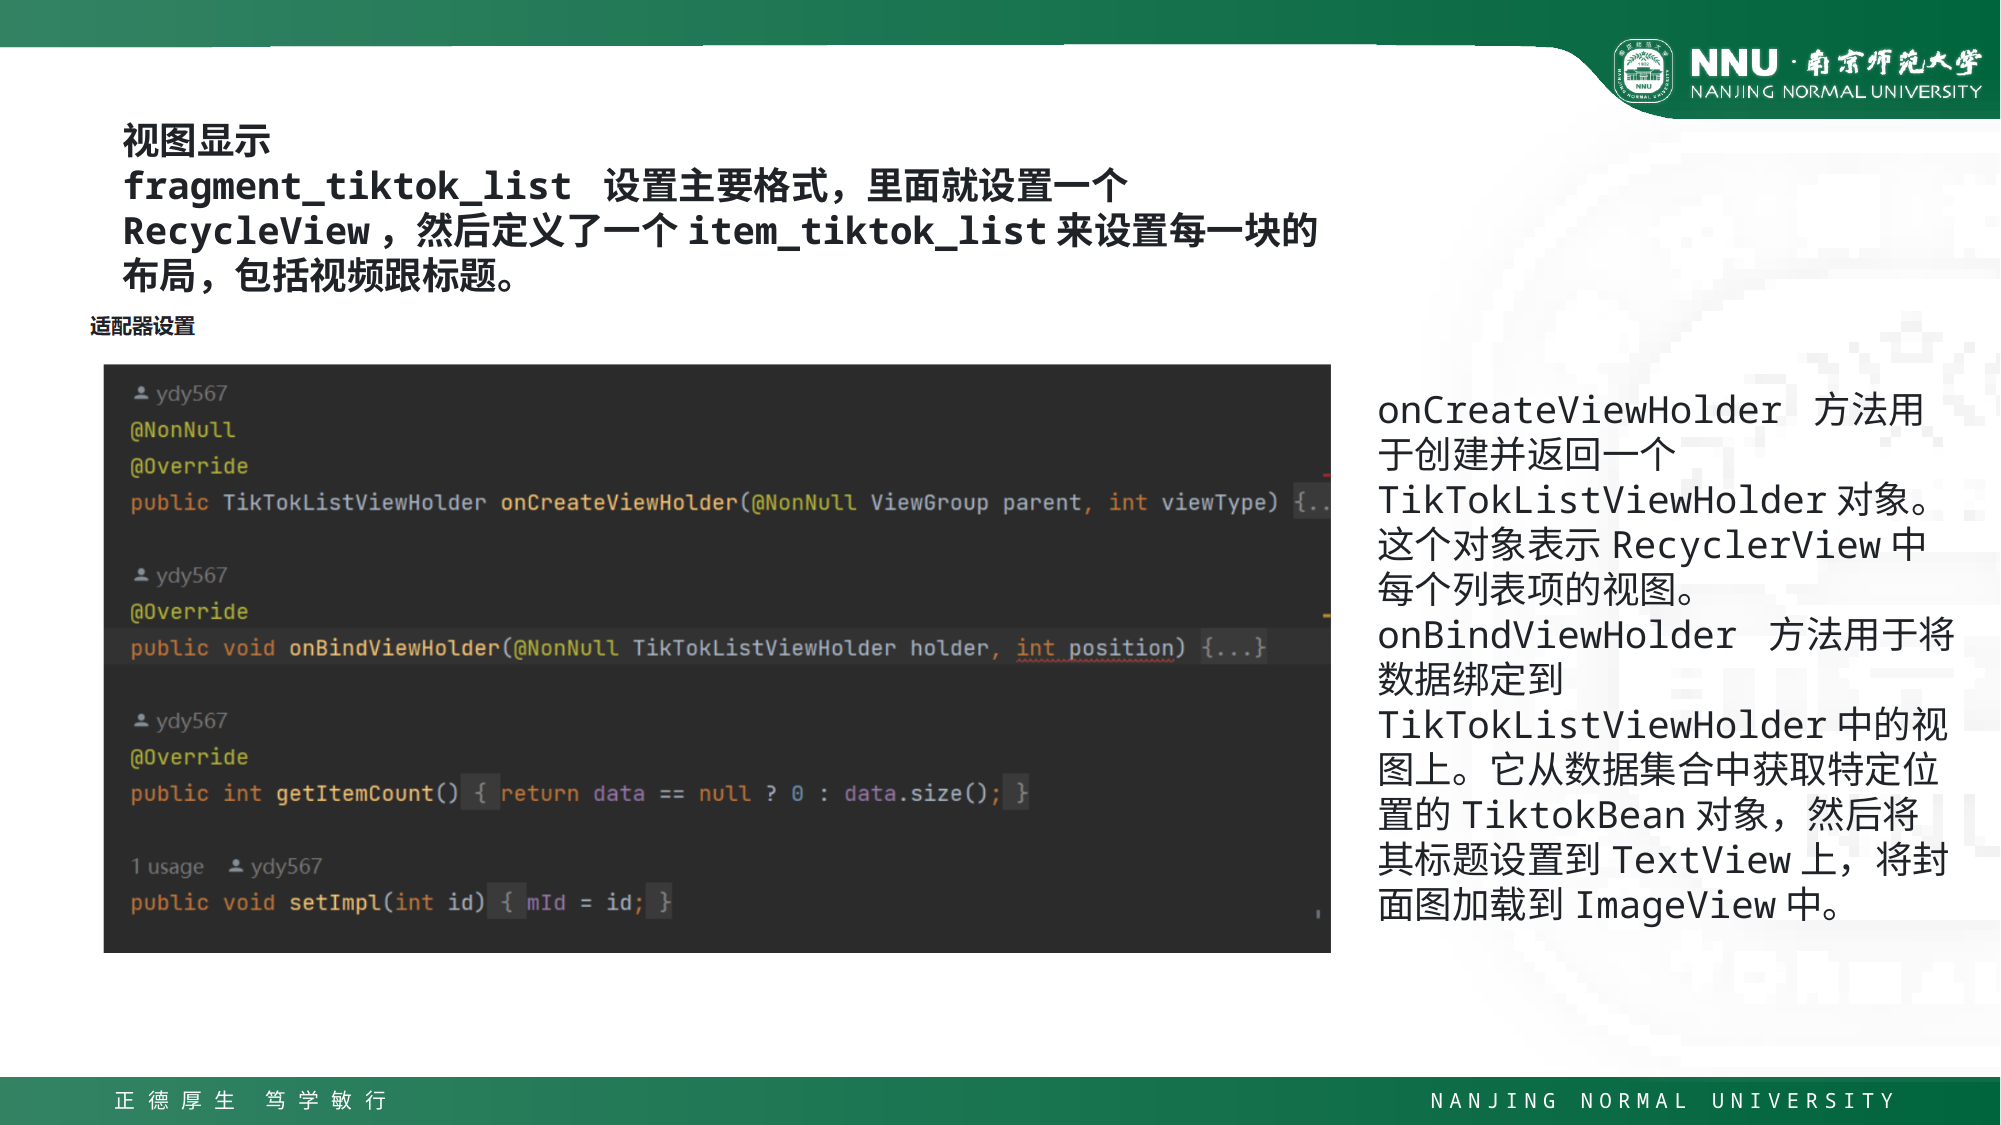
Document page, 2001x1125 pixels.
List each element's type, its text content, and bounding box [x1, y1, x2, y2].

picture [70, 300, 1355, 968]
text_box 视图显示 fragment_tiktok_list 设置主要格式，里面就设置一个RecycleView，然后定义了一个item_tiktok_list来设置每一块的布局，包括视频跟标题。 [107, 109, 1338, 300]
text_box onCreateViewHolder 方法用于创建并返回一个TikTokListViewHolder对象。这个对象表示RecyclerView中每个列表项的视图。 onBindViewHolder 方法用于将数据绑定到TikTokListViewHolder中的视图上。它从数据集合中获取特定位置的TiktokBean对象，然后将其标题设置到TextView上，将封面图加载到ImageView中。 [1362, 378, 1973, 934]
